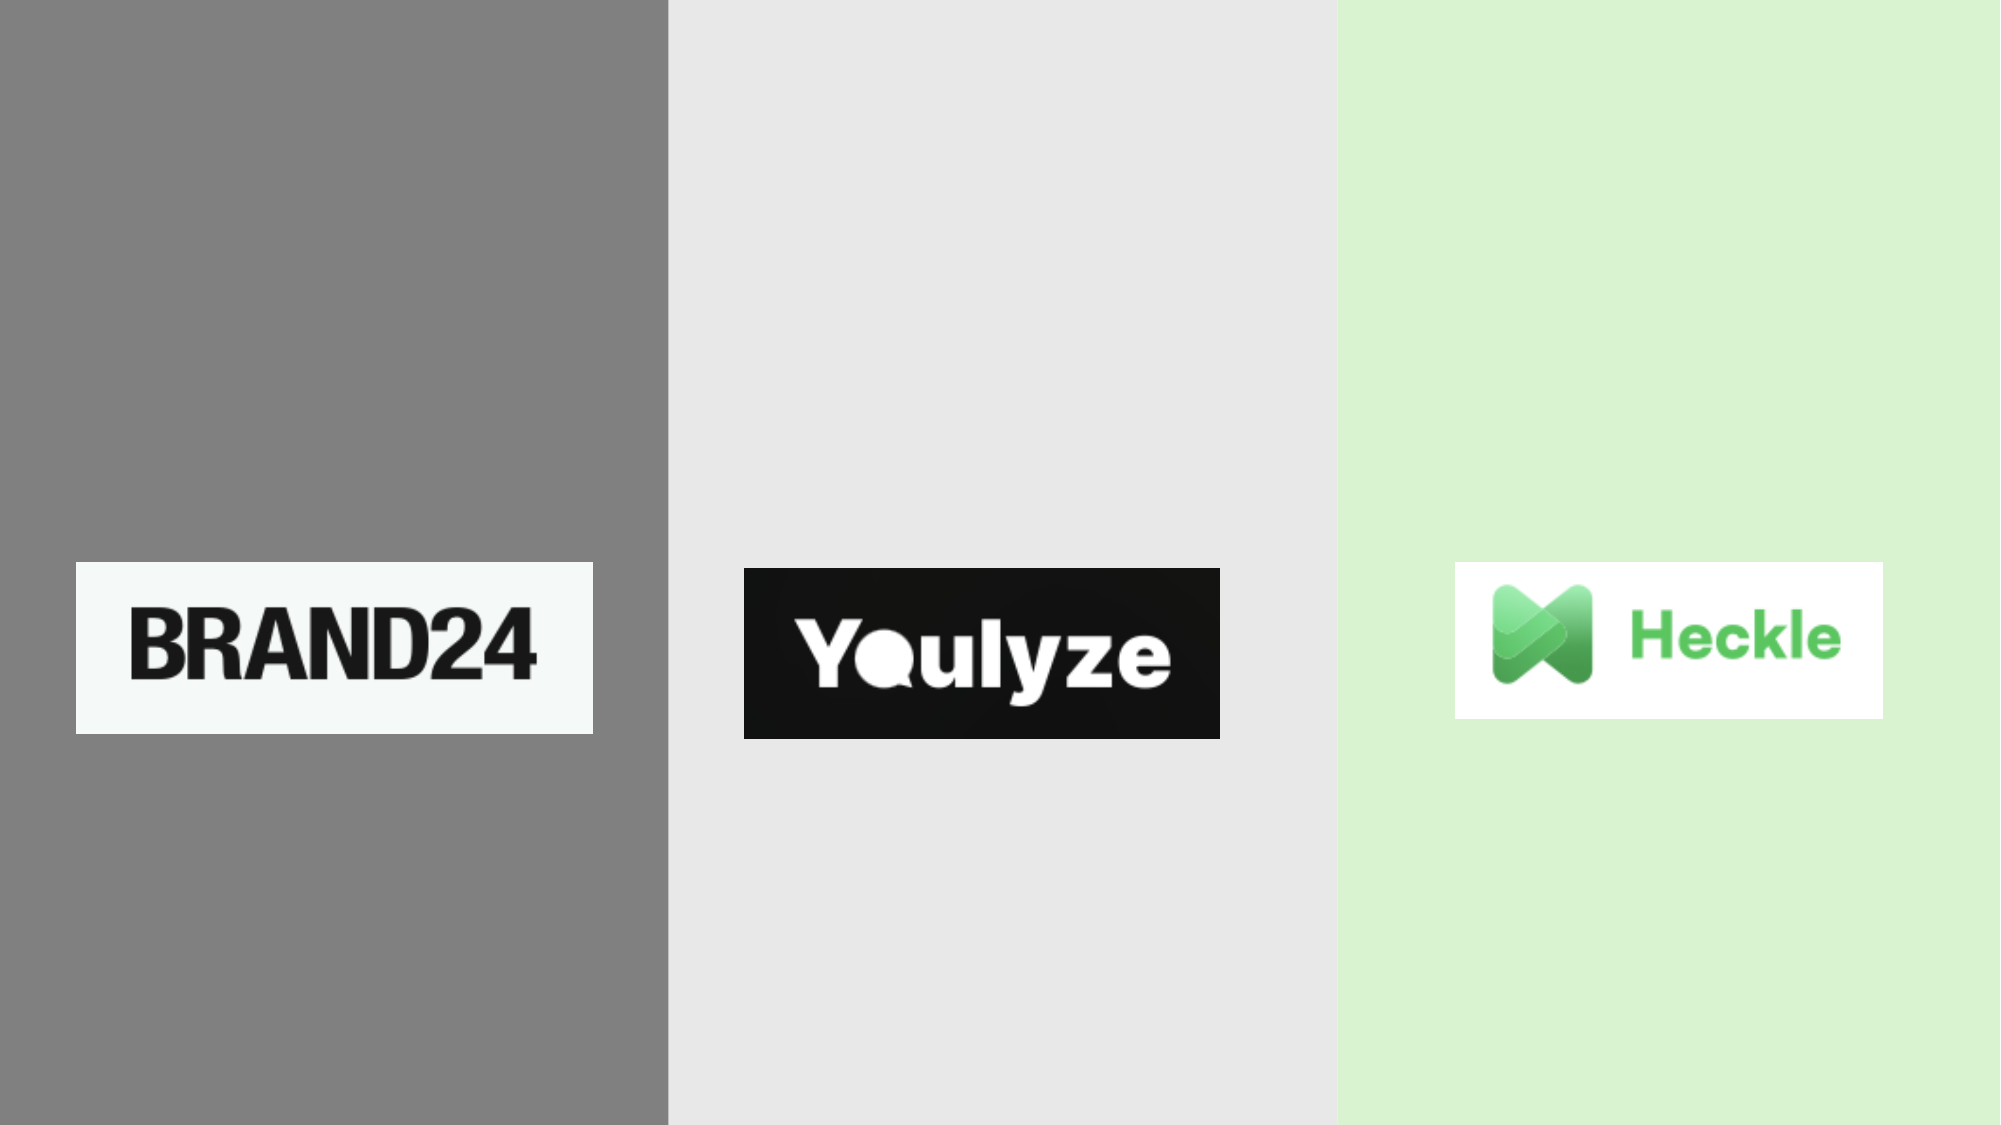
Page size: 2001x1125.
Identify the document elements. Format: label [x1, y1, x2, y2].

text_box [1336, 0, 2000, 1125]
picture [75, 561, 594, 735]
text_box [0, 0, 667, 1125]
picture [744, 568, 1221, 740]
picture [1454, 561, 1883, 720]
text_box [667, 0, 1336, 1125]
